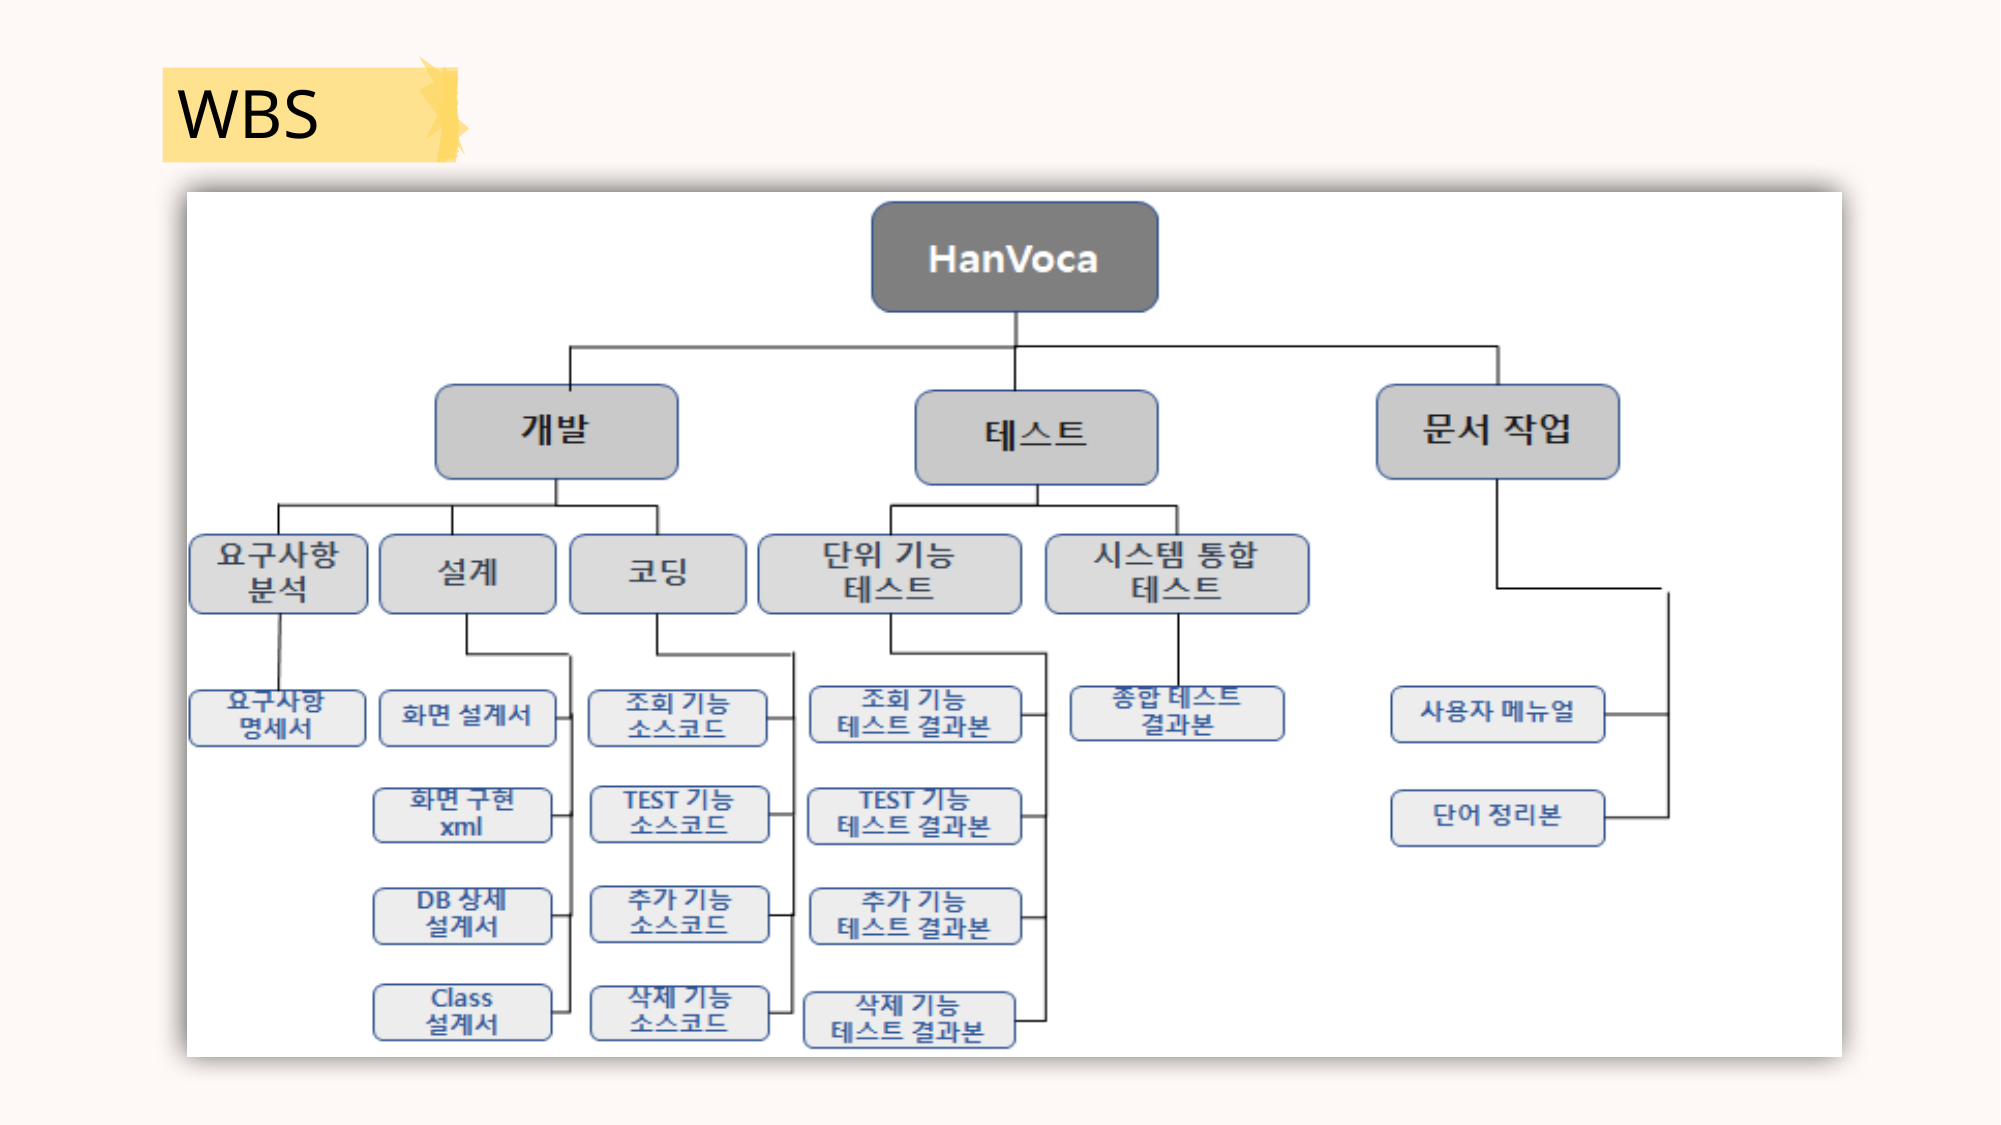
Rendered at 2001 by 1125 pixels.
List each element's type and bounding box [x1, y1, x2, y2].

list [187, 192, 1842, 1057]
text_box [162, 47, 459, 163]
